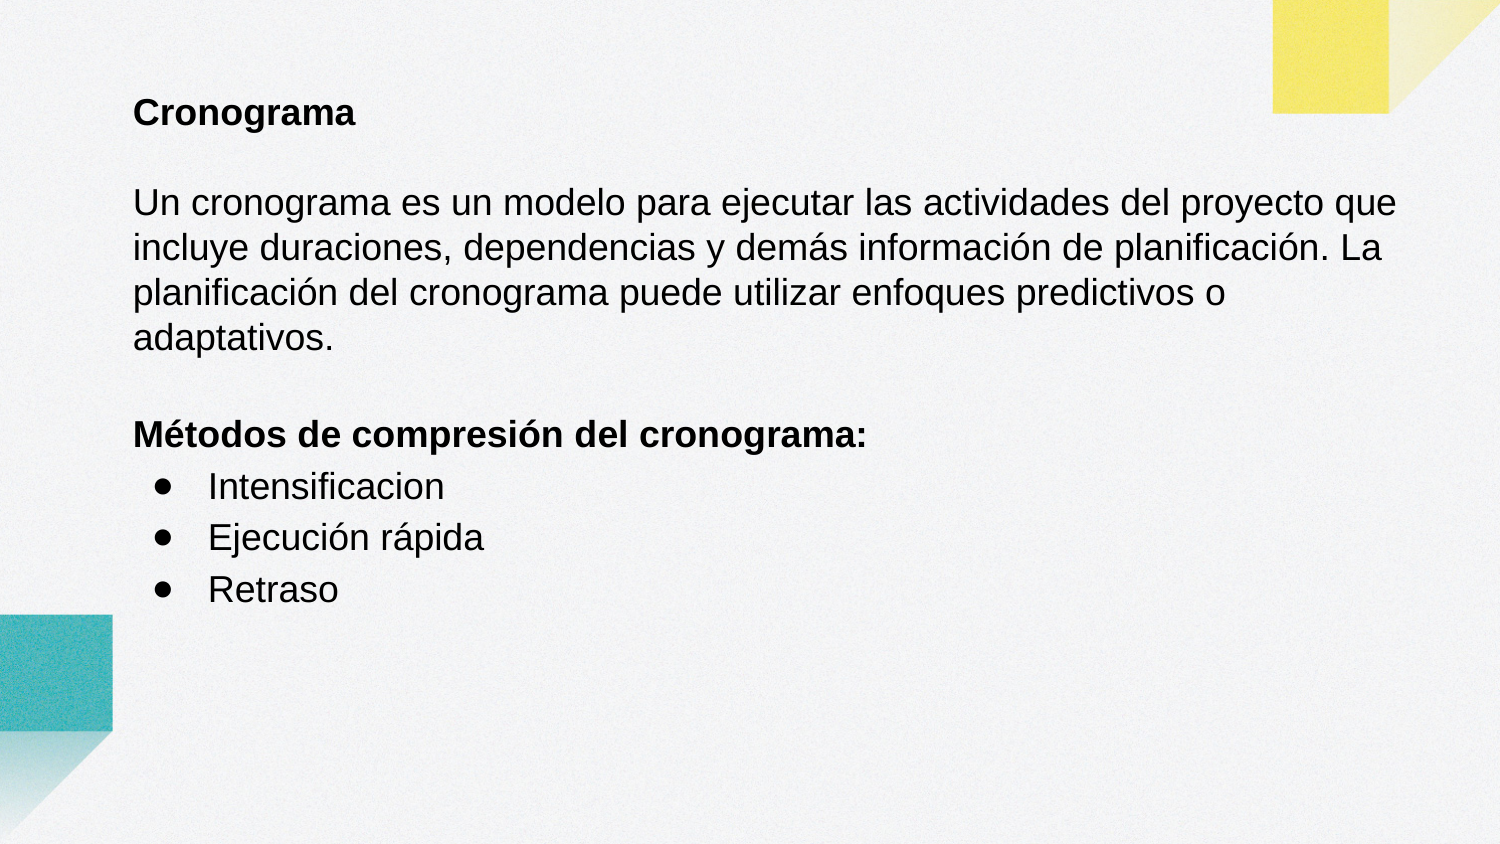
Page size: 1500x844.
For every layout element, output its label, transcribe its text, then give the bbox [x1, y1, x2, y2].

text_box Cronograma Un cronograma es un modelo para ejecutar las actividades del proyecto que incluye duraciones, dependencias y demás información de planificación. La planificación del cronograma puede utilizar enfoques predictivos o adaptativos. Métodos de compresión del cronograma: Intensificacion Ejecución rápida Retraso [117, 73, 1422, 809]
picture [0, 0, 1500, 844]
